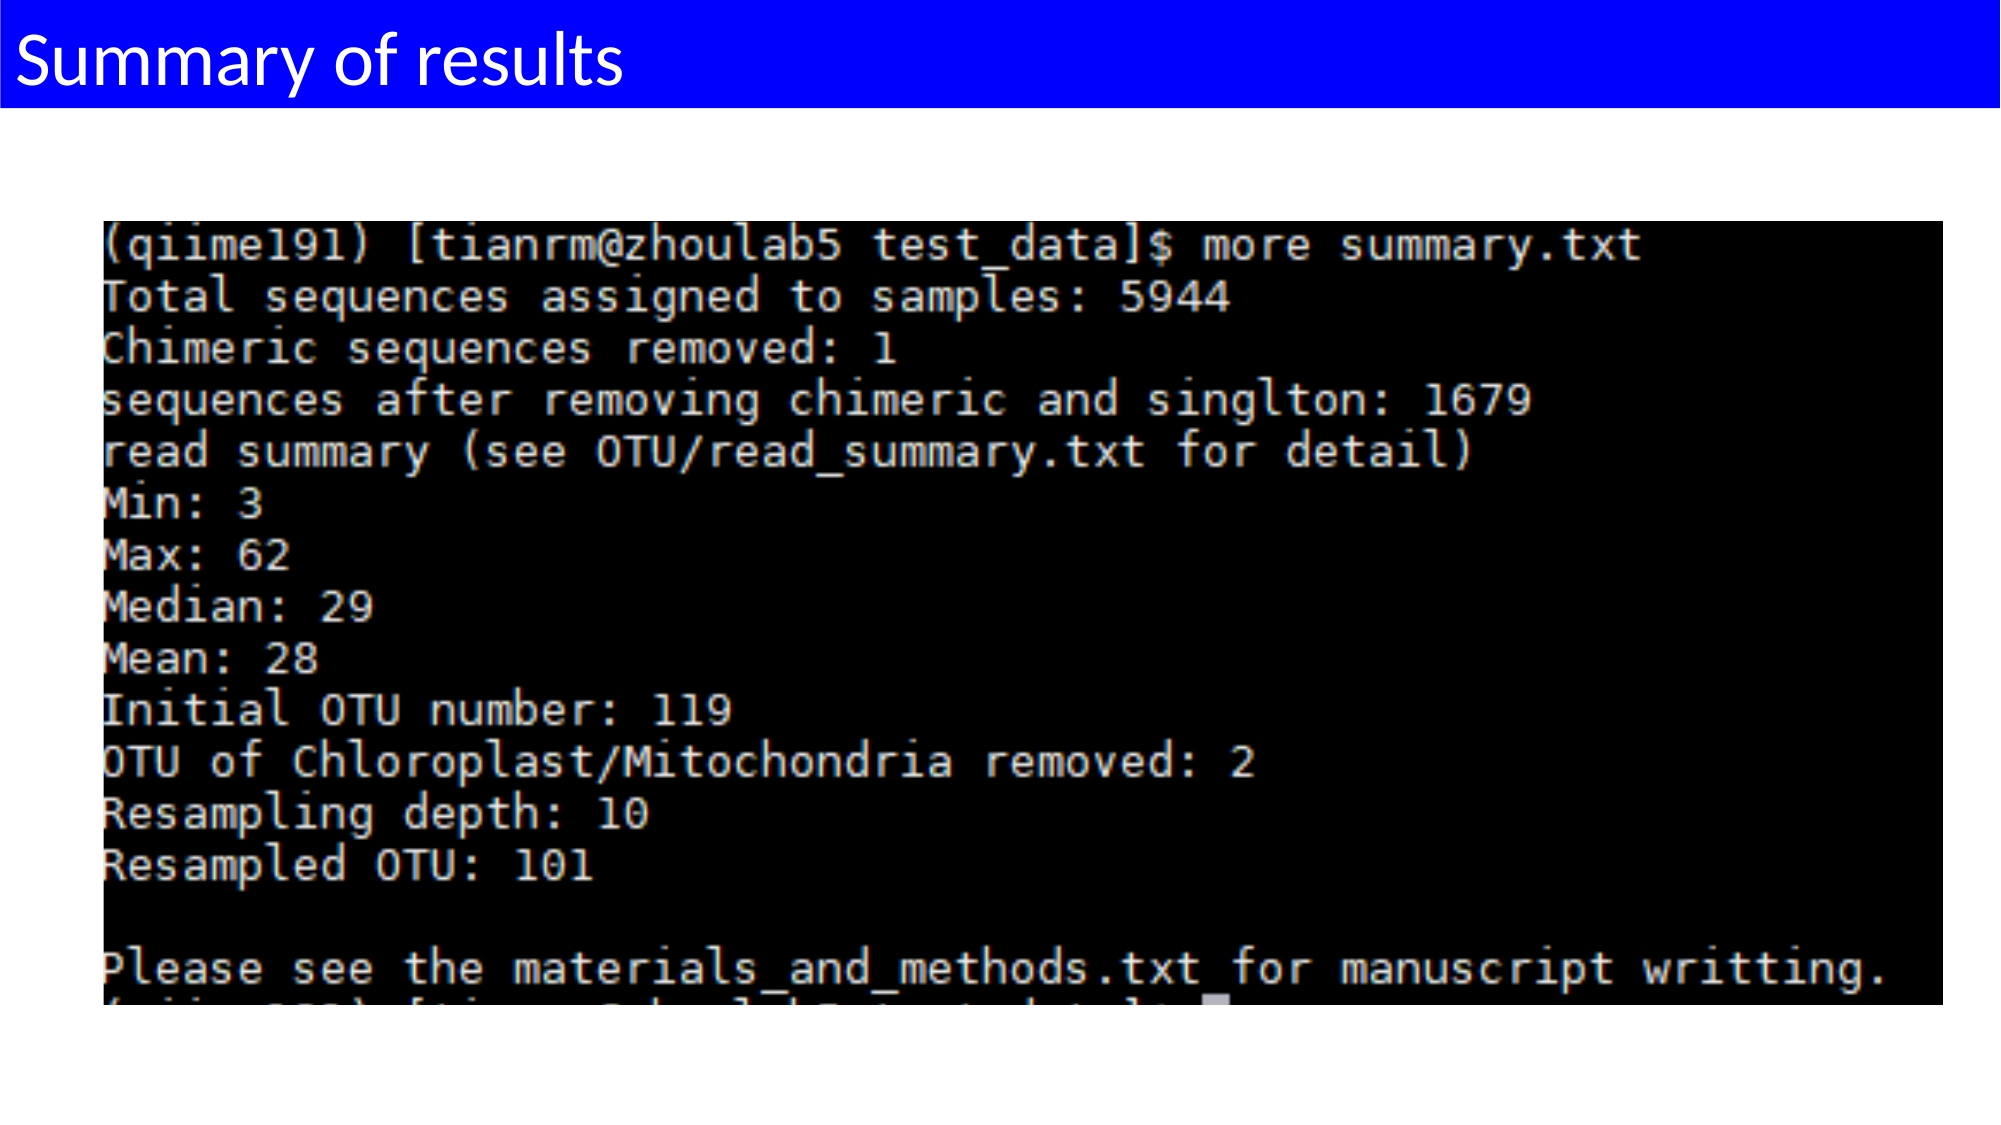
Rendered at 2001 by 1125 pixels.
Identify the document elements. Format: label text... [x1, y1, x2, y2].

picture [103, 221, 1943, 1005]
text_box Summary of results [0, 0, 2000, 109]
